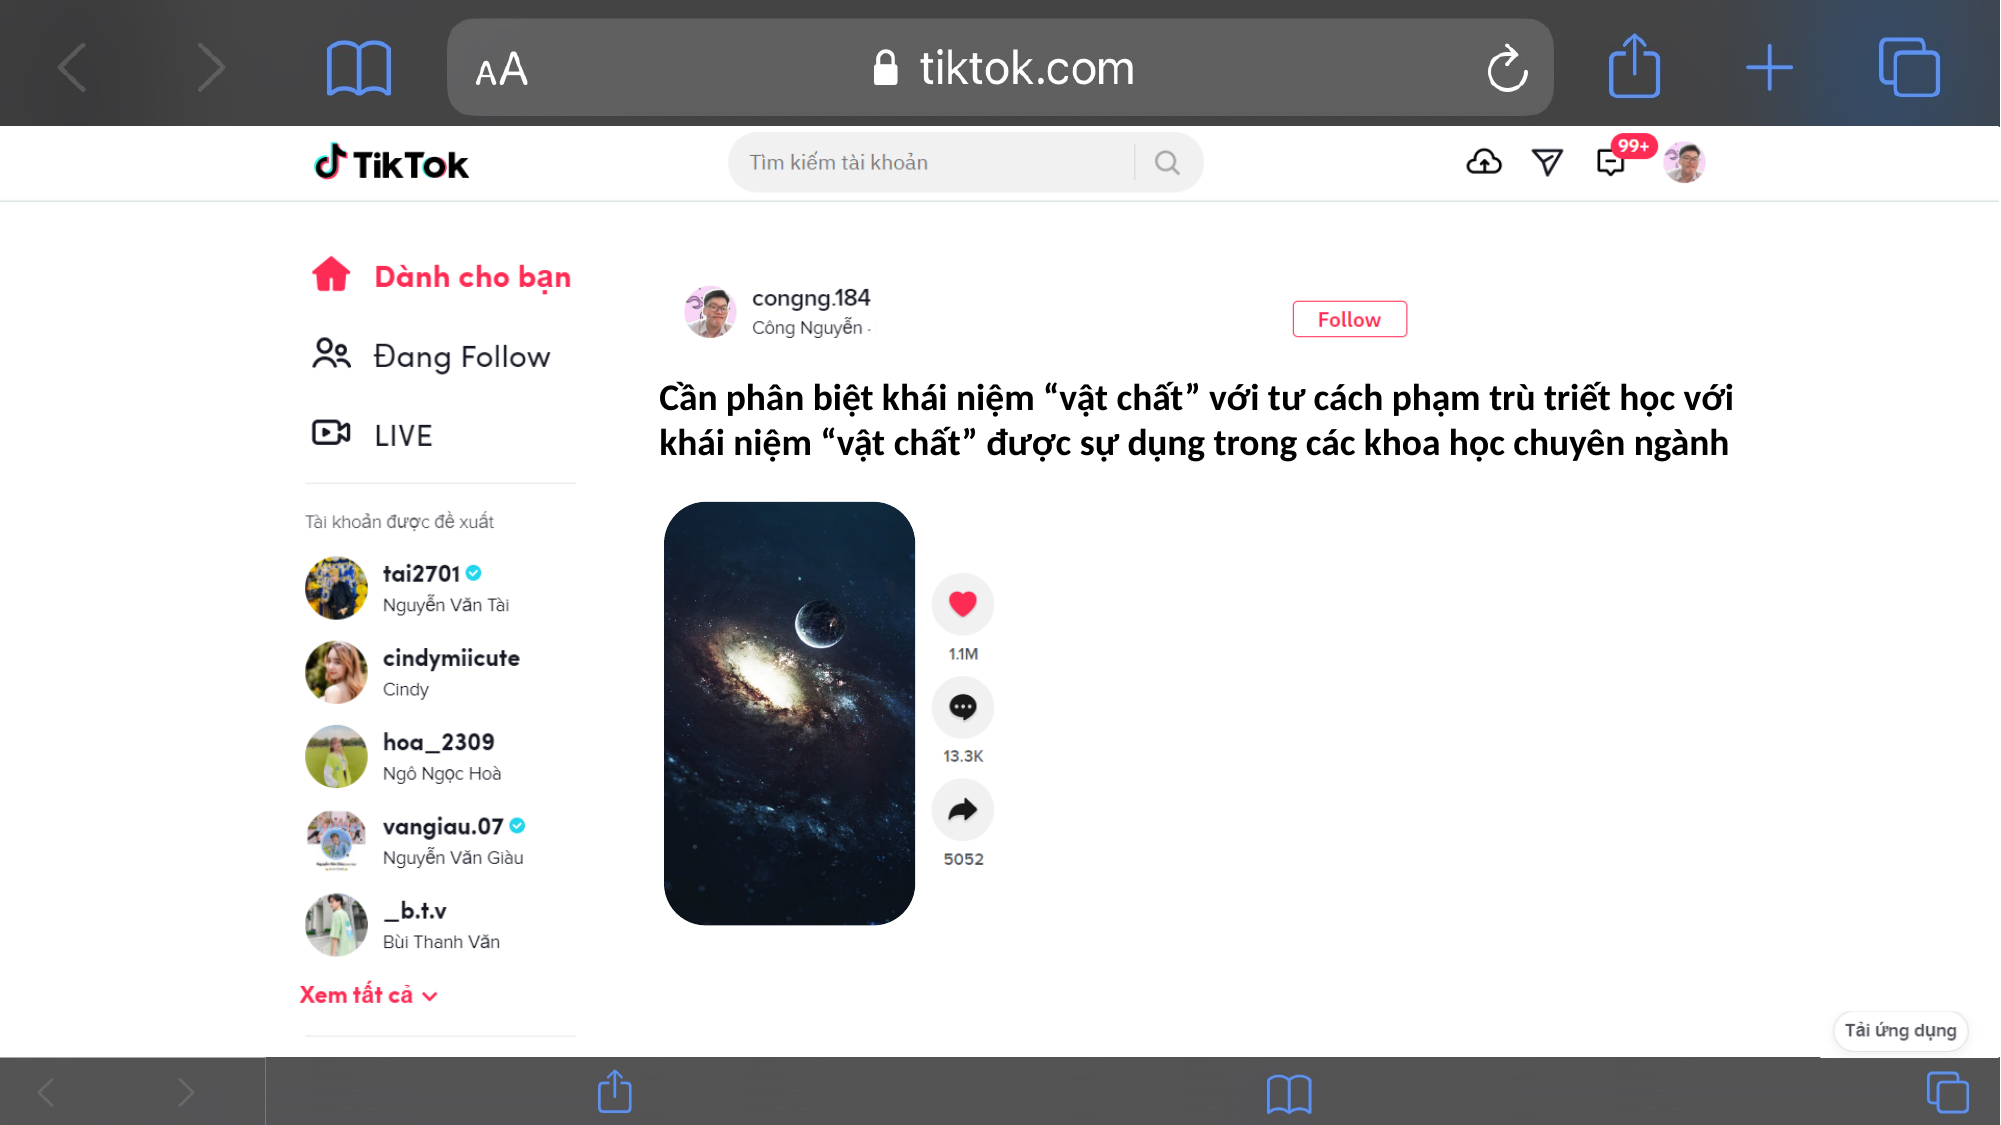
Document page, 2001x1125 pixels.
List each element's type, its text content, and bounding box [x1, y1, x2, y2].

text_box Cần phân biệt khái niệm “vật chất” với tư cách phạm trù triết học với khái niệm “vật chất” được sự dụng trong các khoa học chuyên ngành [703, 365, 1759, 470]
picture [924, 562, 1005, 900]
text_box [703, 500, 917, 927]
picture [1245, 279, 1458, 365]
picture [0, 0, 2000, 1125]
